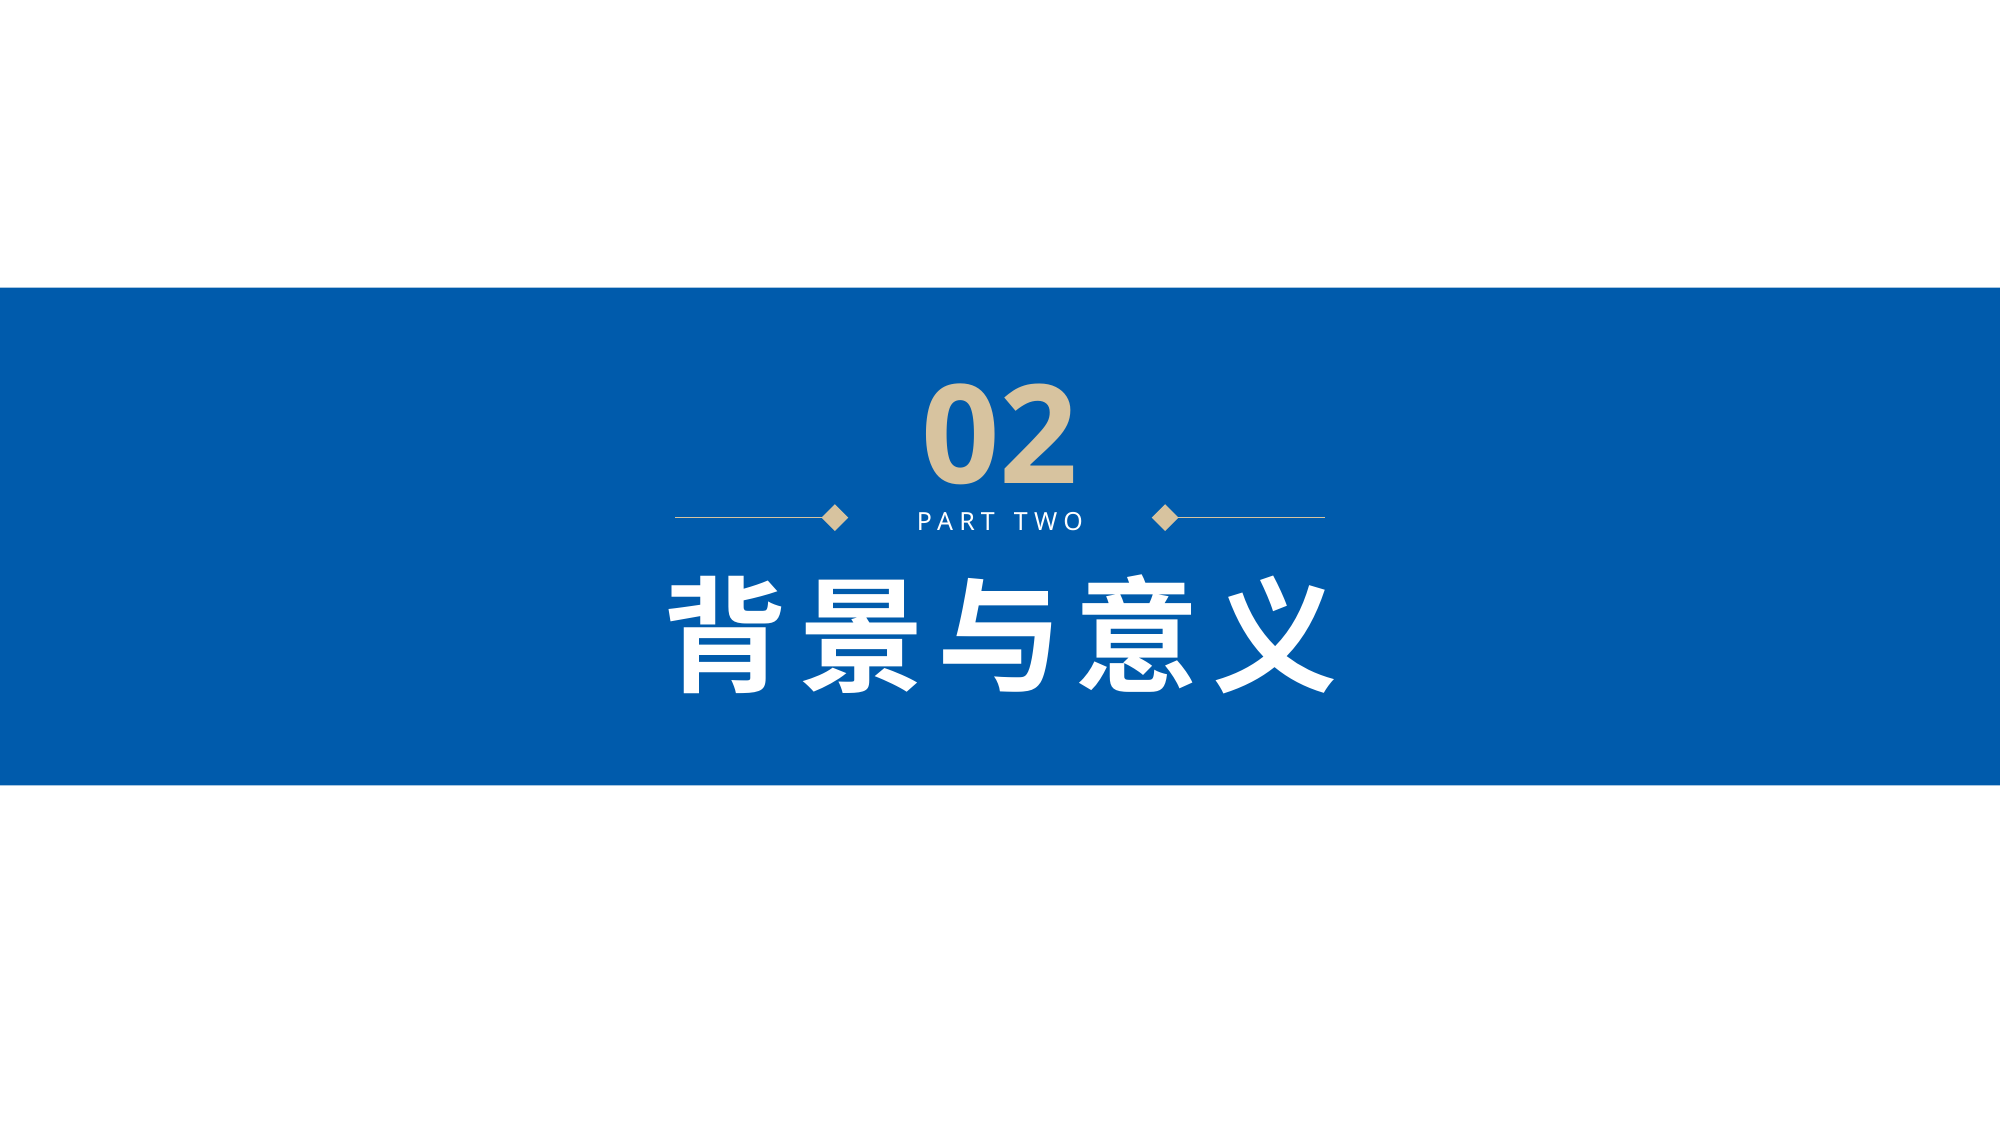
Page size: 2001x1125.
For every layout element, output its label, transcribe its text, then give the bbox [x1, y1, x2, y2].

list PART TWO [833, 496, 1167, 539]
list 02 [877, 365, 1123, 496]
list 背景与意义 [577, 575, 1423, 712]
